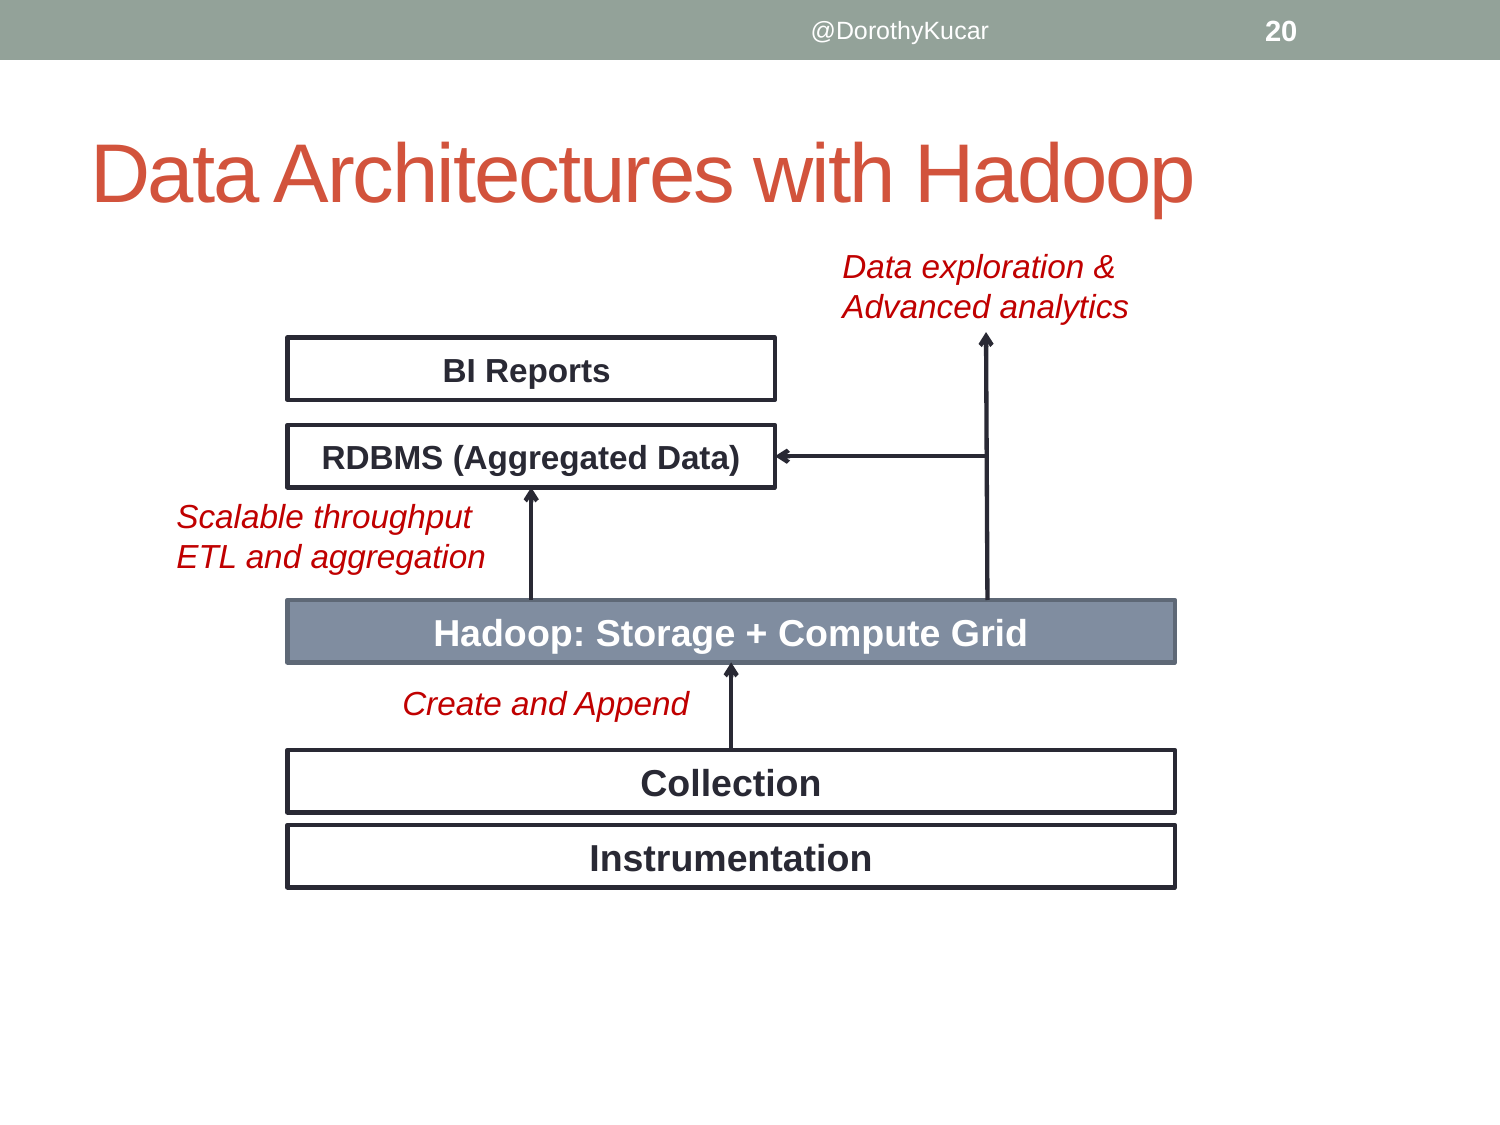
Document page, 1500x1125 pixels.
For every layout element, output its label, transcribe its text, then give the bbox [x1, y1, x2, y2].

footer @DorothyKucar [562, 3, 1238, 57]
text_box Create and Append [387, 674, 705, 730]
text_box Scalable throughput ETL and aggregation [161, 487, 502, 582]
text_box Hadoop: Storage + Compute Grid [285, 598, 1177, 665]
text_box BI Reports [285, 335, 777, 402]
text_box Collection [285, 748, 1177, 815]
slide_number 20 [1250, 3, 1425, 57]
text_box RDBMS (Aggregated Data) [285, 423, 777, 490]
title Data Architectures with Hadoop [75, 87, 1425, 250]
text_box Data exploration & Advanced analytics [827, 237, 1145, 333]
text_box Instrumentation [285, 823, 1177, 890]
